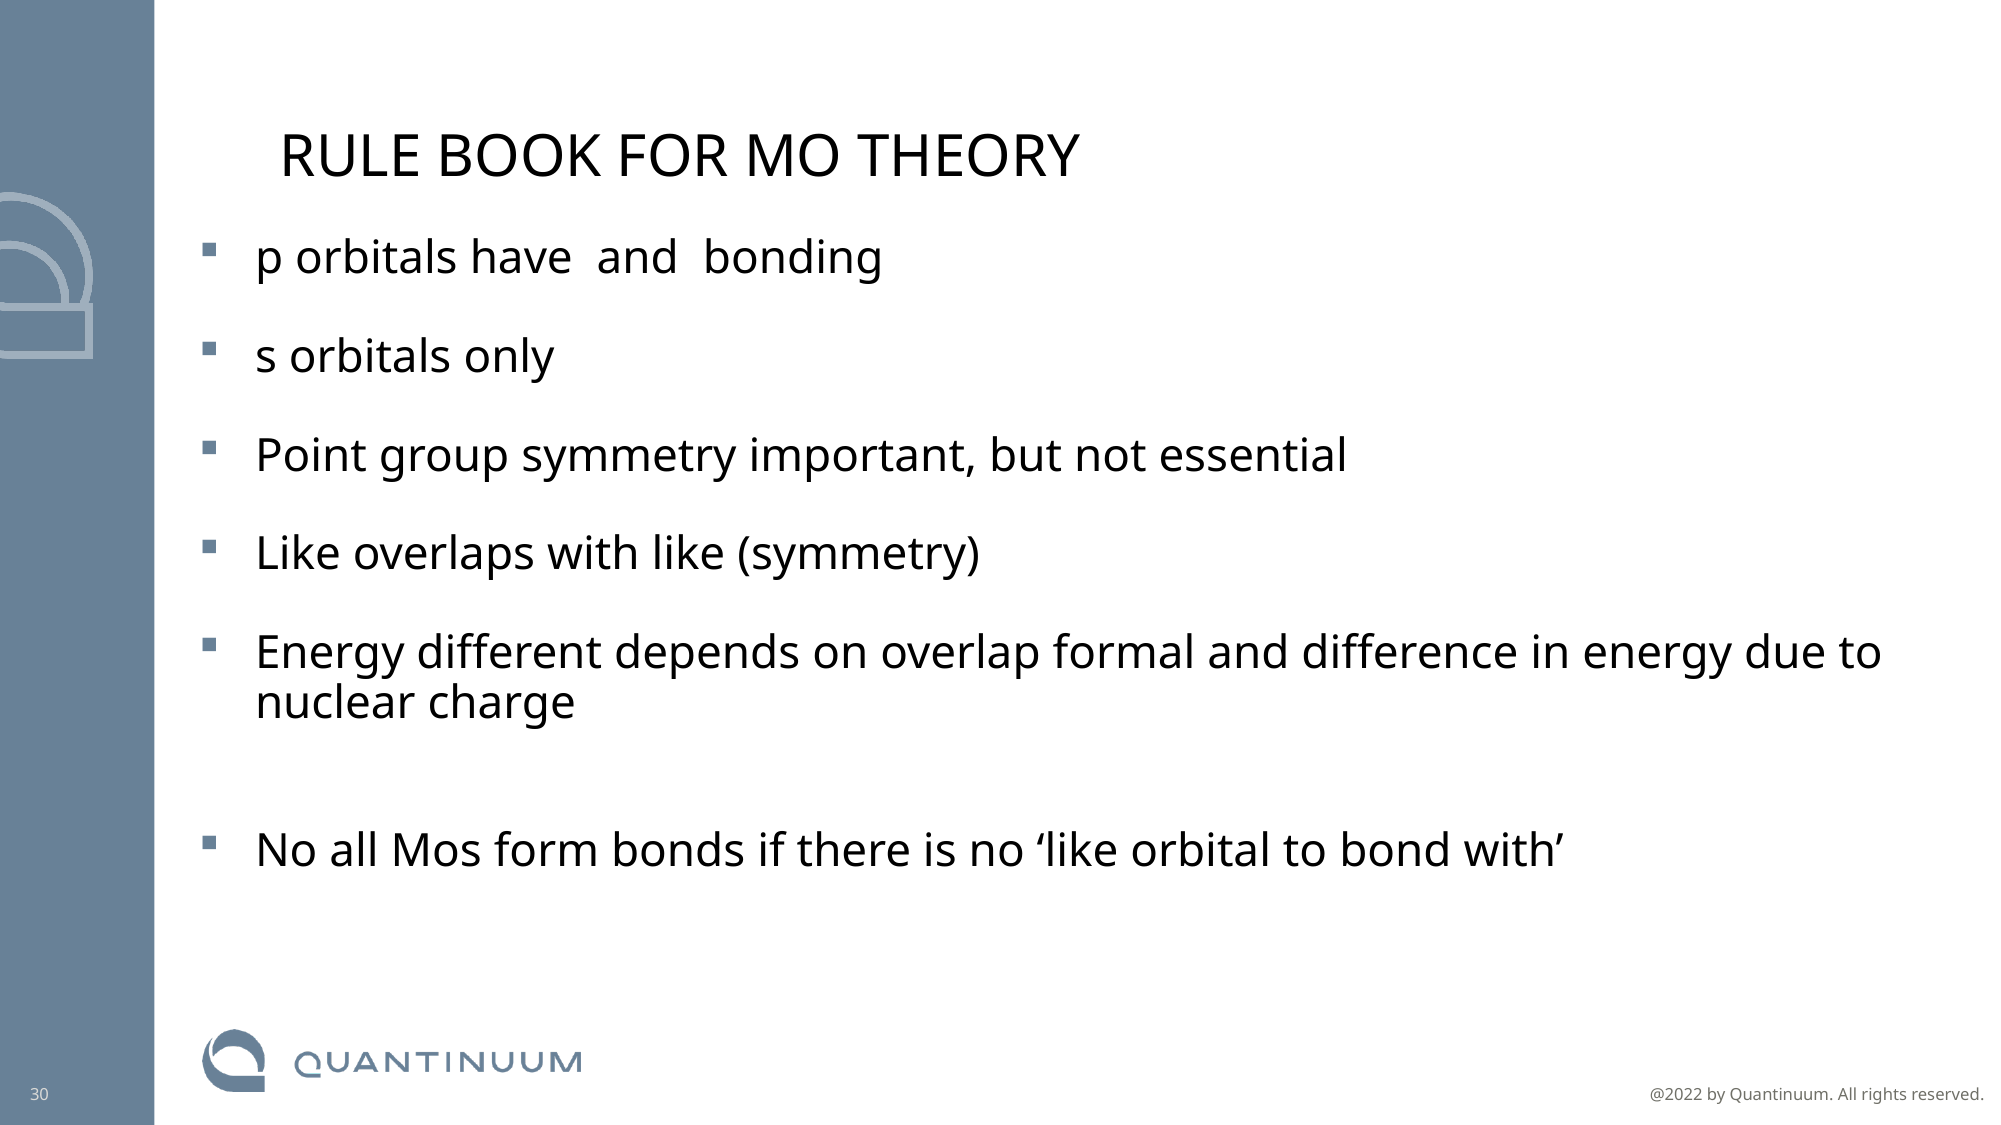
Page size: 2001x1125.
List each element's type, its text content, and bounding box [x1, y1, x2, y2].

title Rule Book For MO Theory [249, 84, 1900, 189]
list [249, 189, 1900, 266]
slide_number 30 [0, 1065, 168, 1125]
picture [202, 1029, 581, 1092]
footer @2022 by Quantinuum. All rights reserved. [1532, 1065, 2000, 1125]
